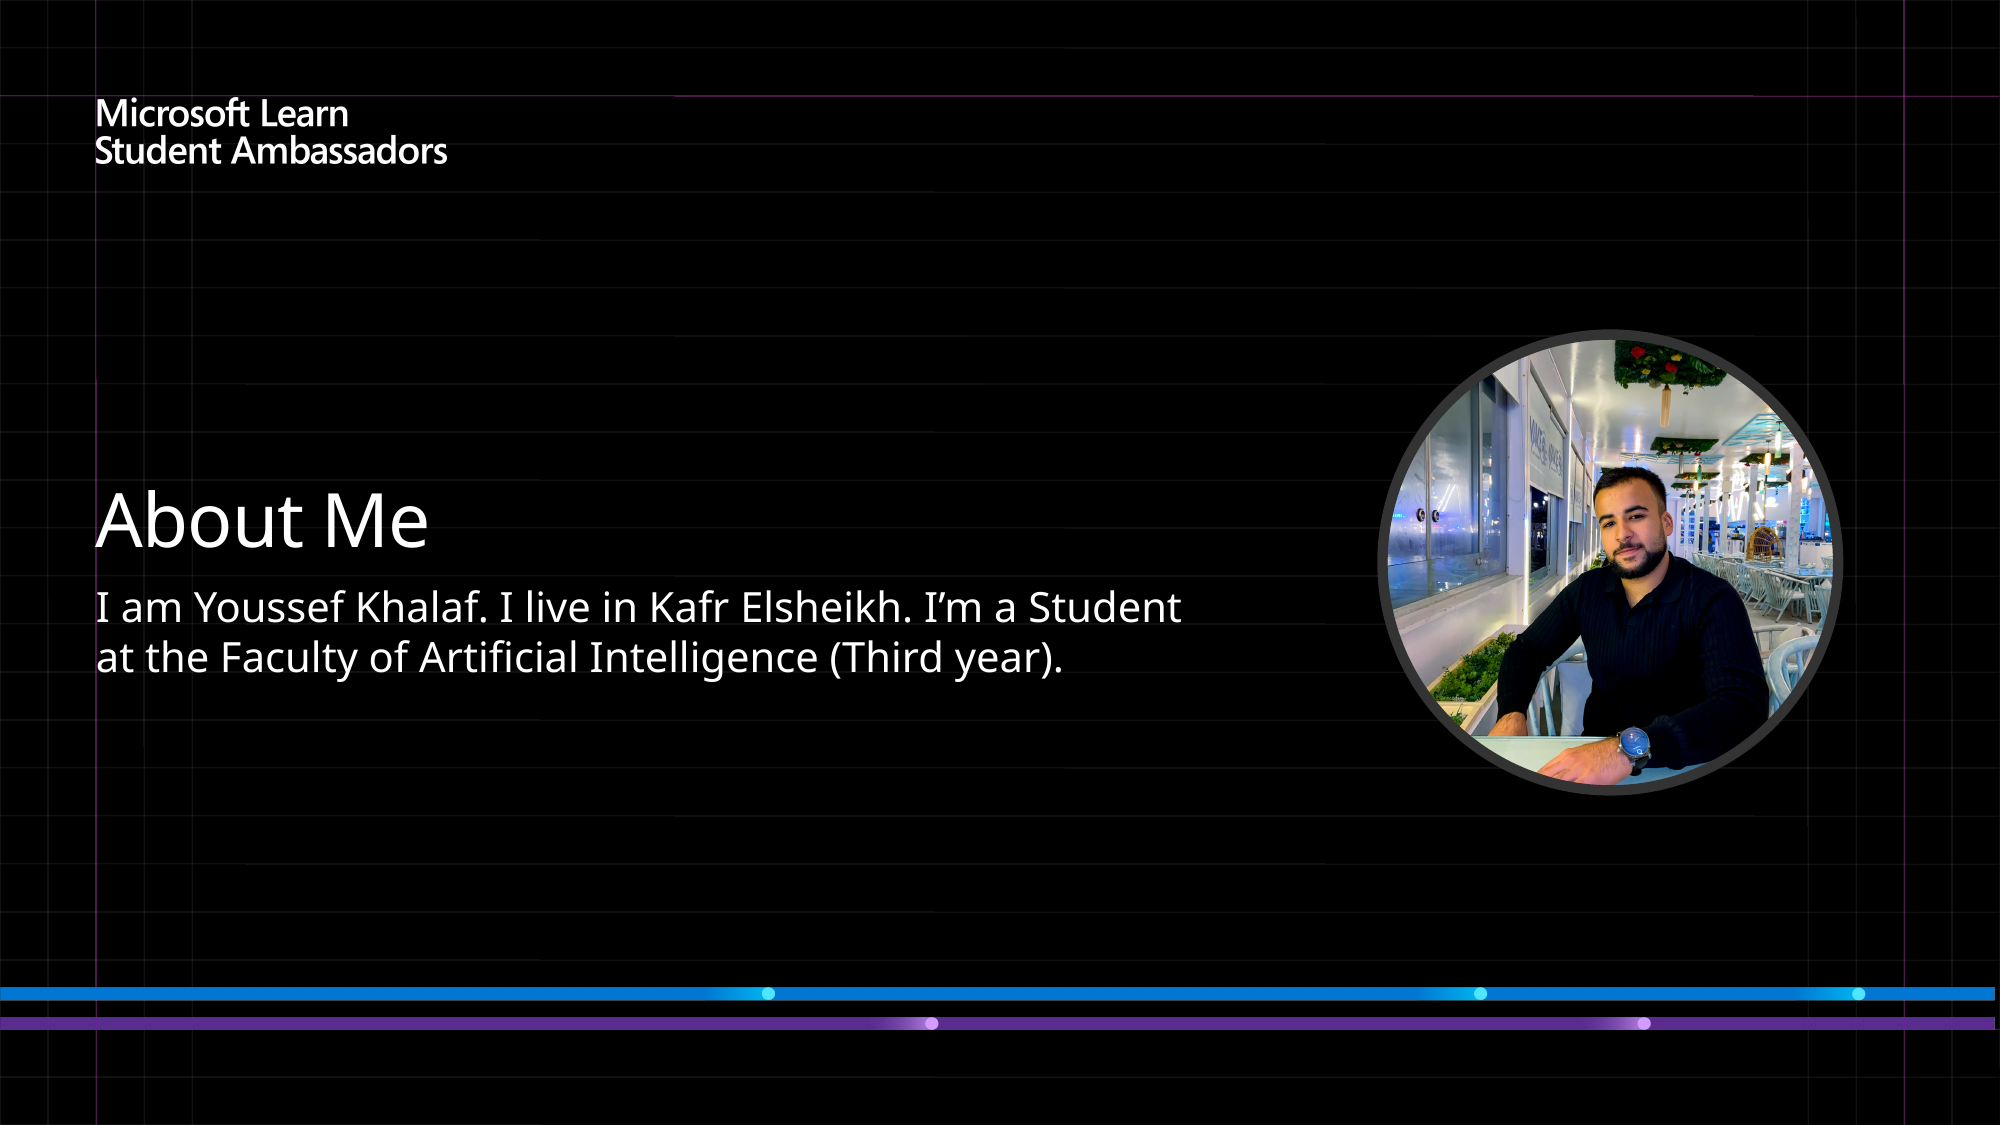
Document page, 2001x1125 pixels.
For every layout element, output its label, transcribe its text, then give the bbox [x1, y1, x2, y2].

picture [0, 987, 95, 1030]
list I am Youssef Khalaf. I live in Kafr Elsheikh. I’m a Student at the Faculty of Artificial Intelligence (Third year). [95, 581, 1188, 1125]
picture [96, 97, 447, 164]
title About Me [95, 471, 1185, 563]
picture [1188, 987, 2000, 1030]
text_box [1382, 334, 1839, 791]
